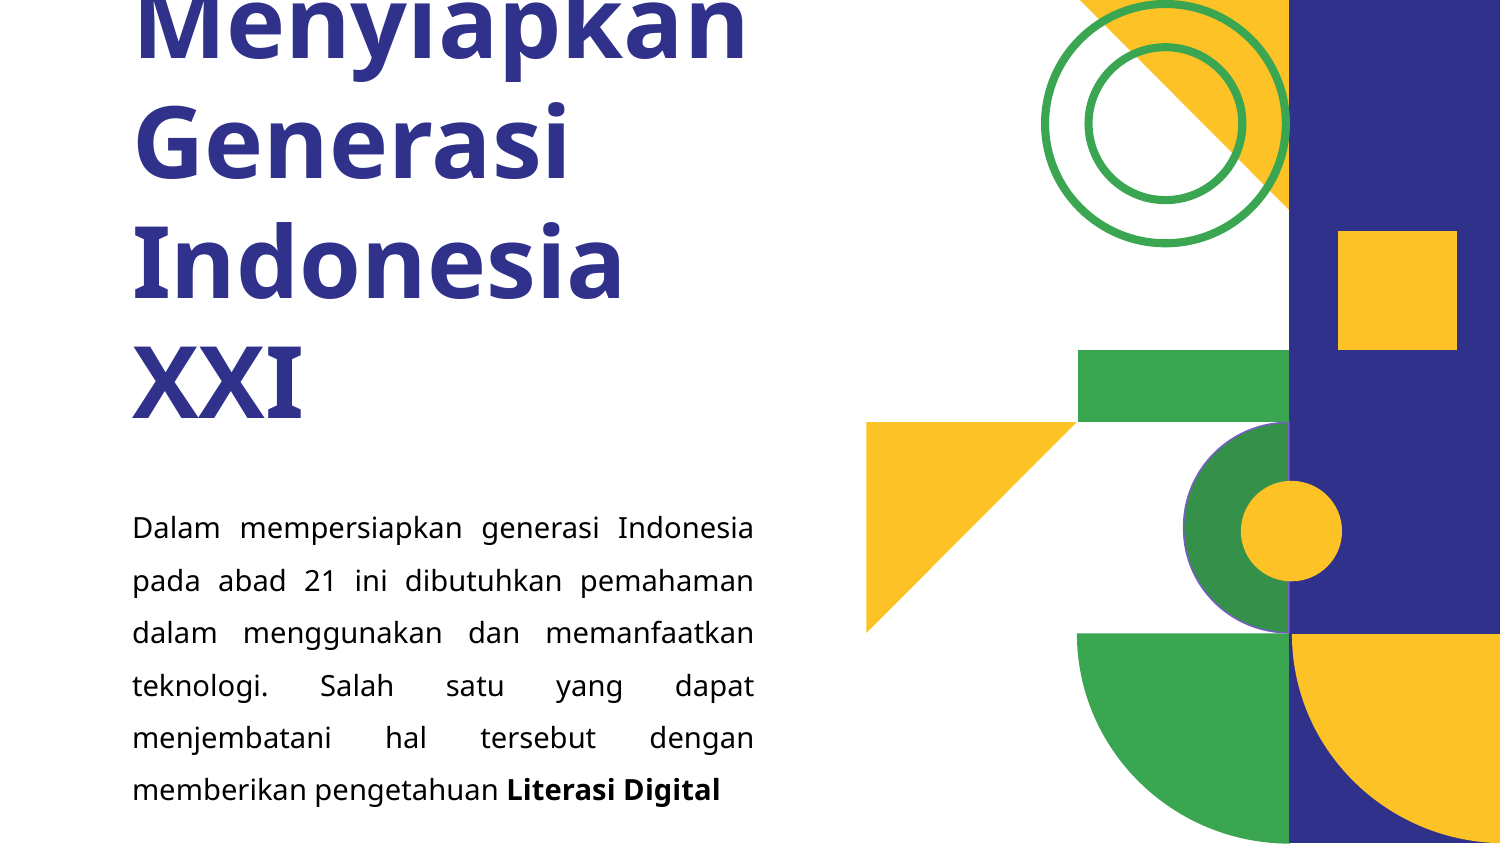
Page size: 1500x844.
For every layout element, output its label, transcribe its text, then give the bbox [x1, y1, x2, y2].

list Dalam mempersiapkan generasi Indonesia pada abad 21 ini dibutuhkan pemahaman dalam menggunakan dan memanfaatkan teknologi. Salah satu yang dapat menjembatani hal tersebut dengan memberikan pengetahuan Literasi Digital [116, 477, 770, 658]
title Menyiapkan Generasi Indonesia XXI [116, 219, 841, 454]
